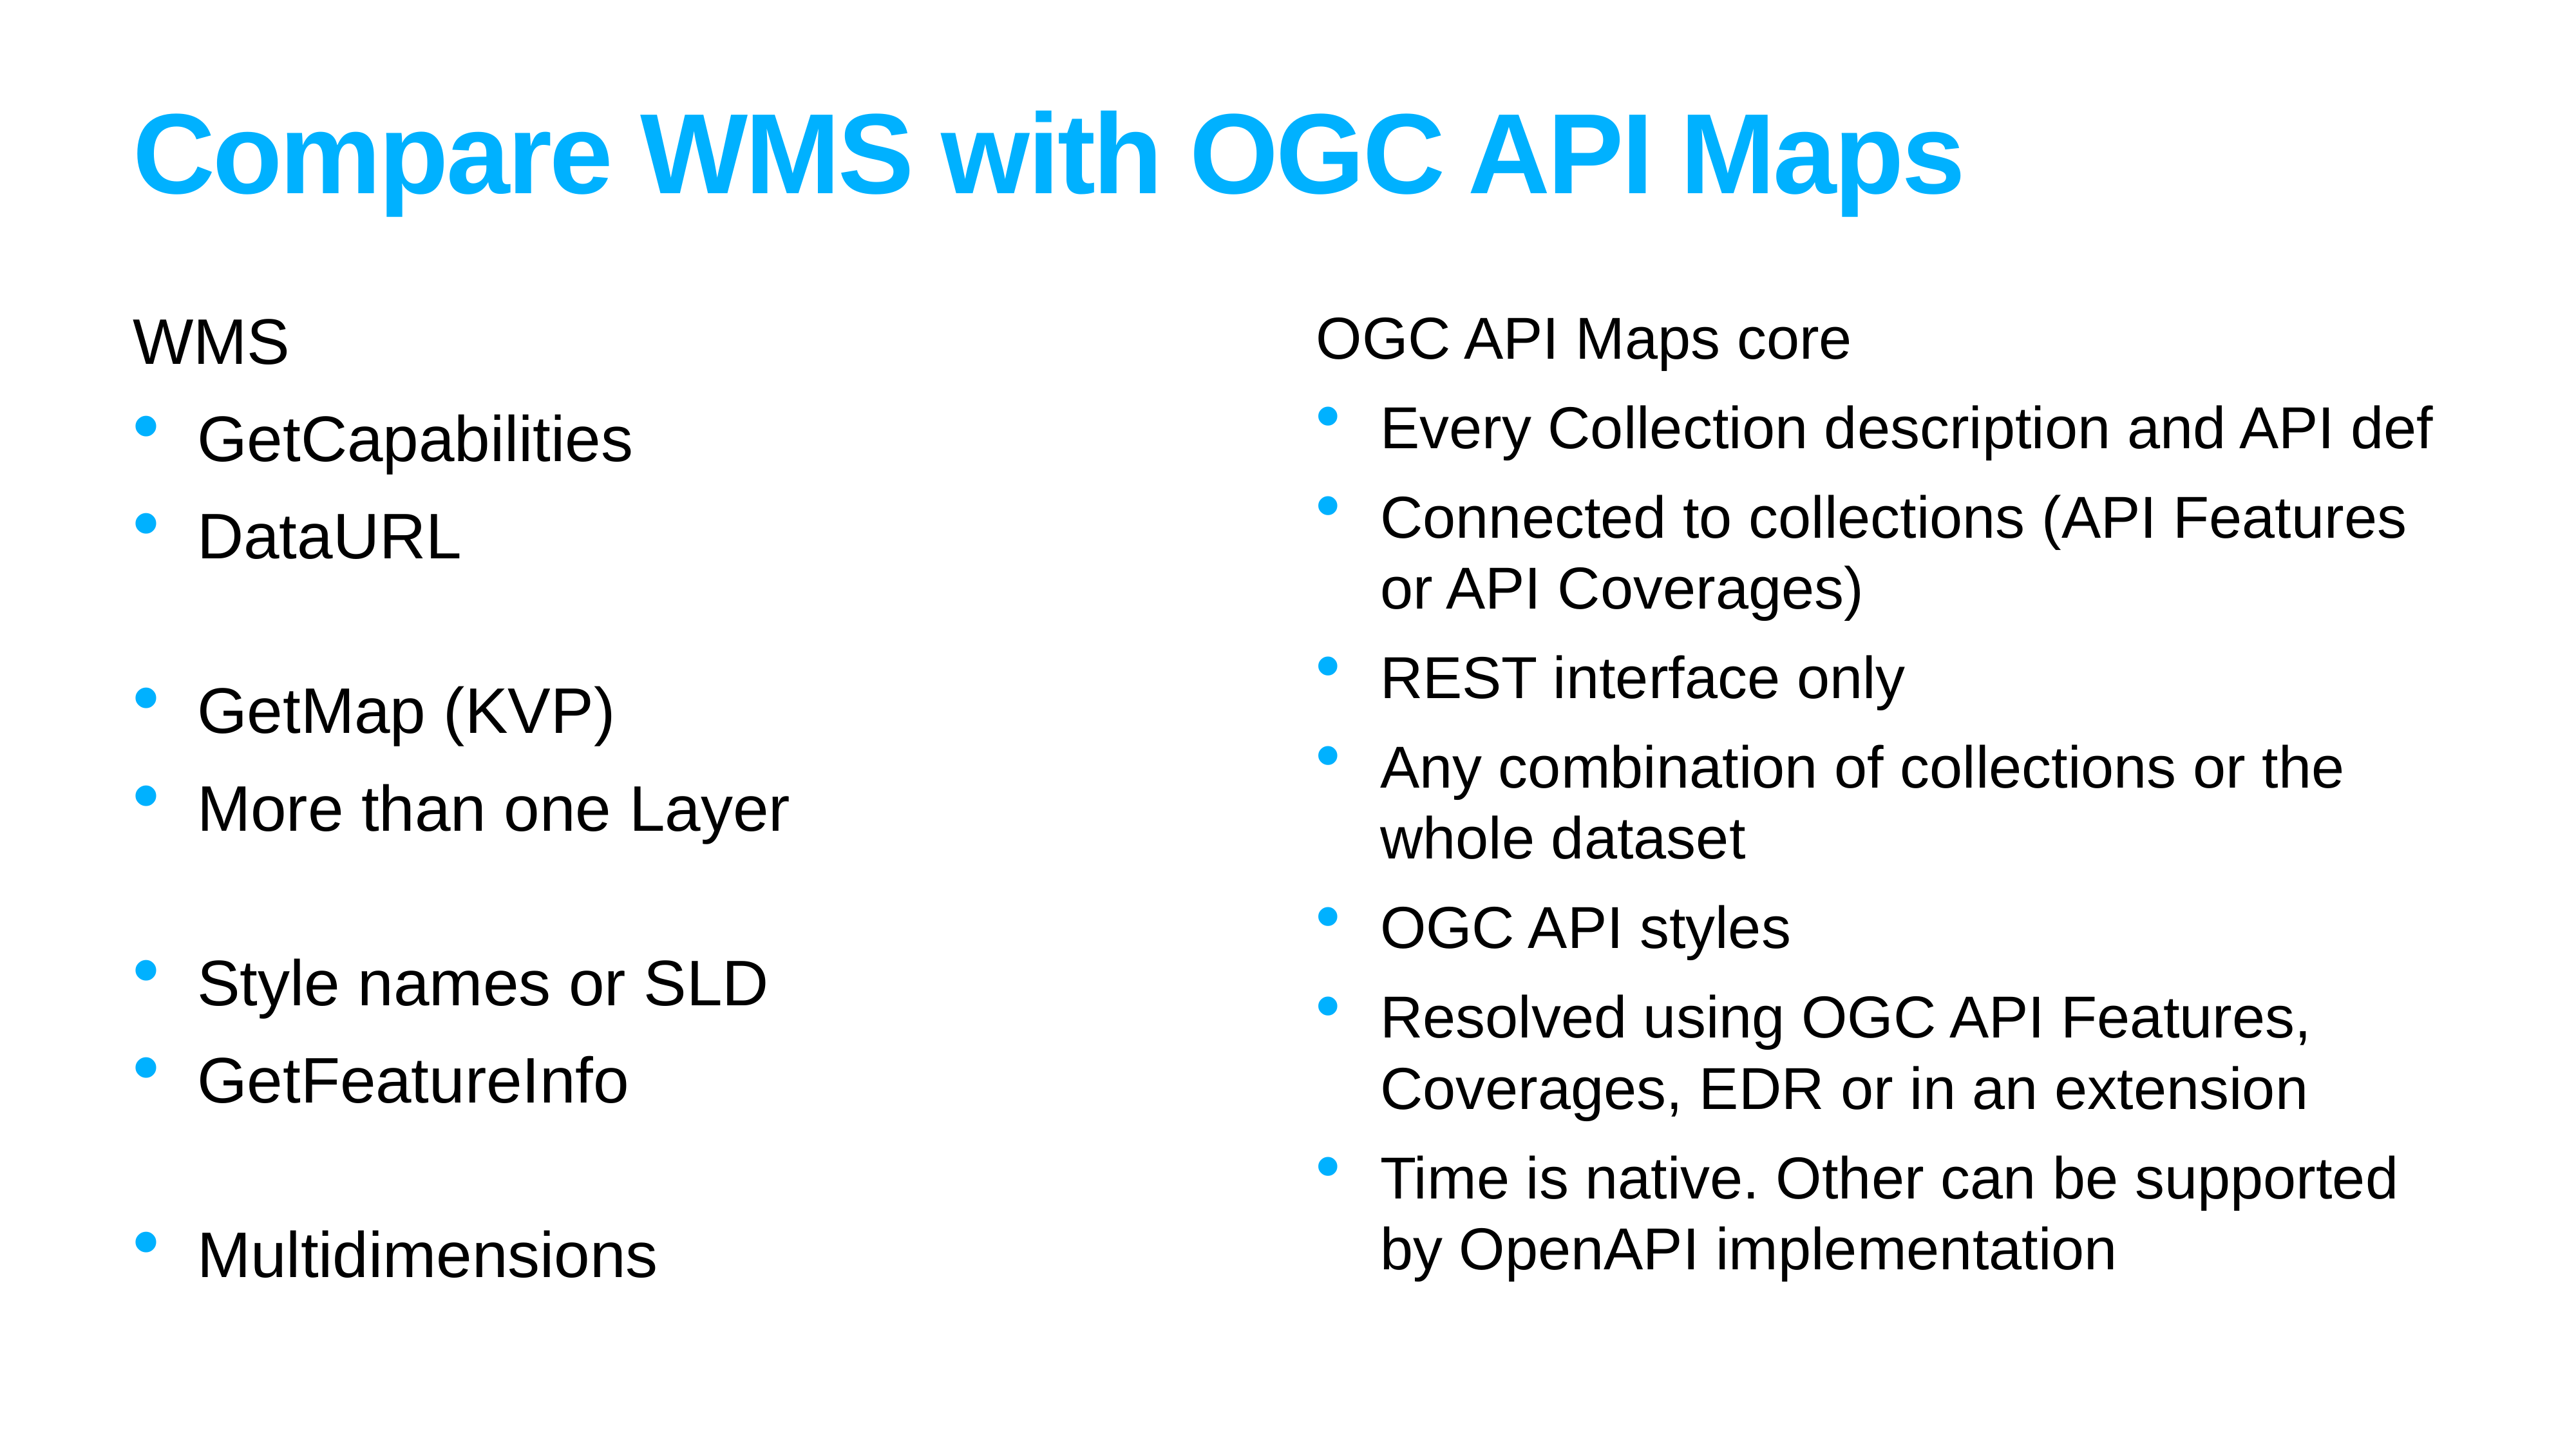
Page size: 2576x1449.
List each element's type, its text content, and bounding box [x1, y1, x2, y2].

title Compare WMS with OGC API Maps [127, 100, 2449, 252]
list WMS GetCapabilities DataURL GetMap (KVP) More than one Layer Style names or SLD GetFeatureInfo Multidimensions [127, 294, 1266, 1321]
list OGC API Maps core Every Collection description and API def Connected to collections (API Features or API Coverages) REST interface only Any combination of collections or the whole dataset OGC API styles Resolved using OGC API Features, Coverages, EDR or in an extension Time is native. Other can be supported by OpenAPI implementation [1310, 294, 2449, 1321]
